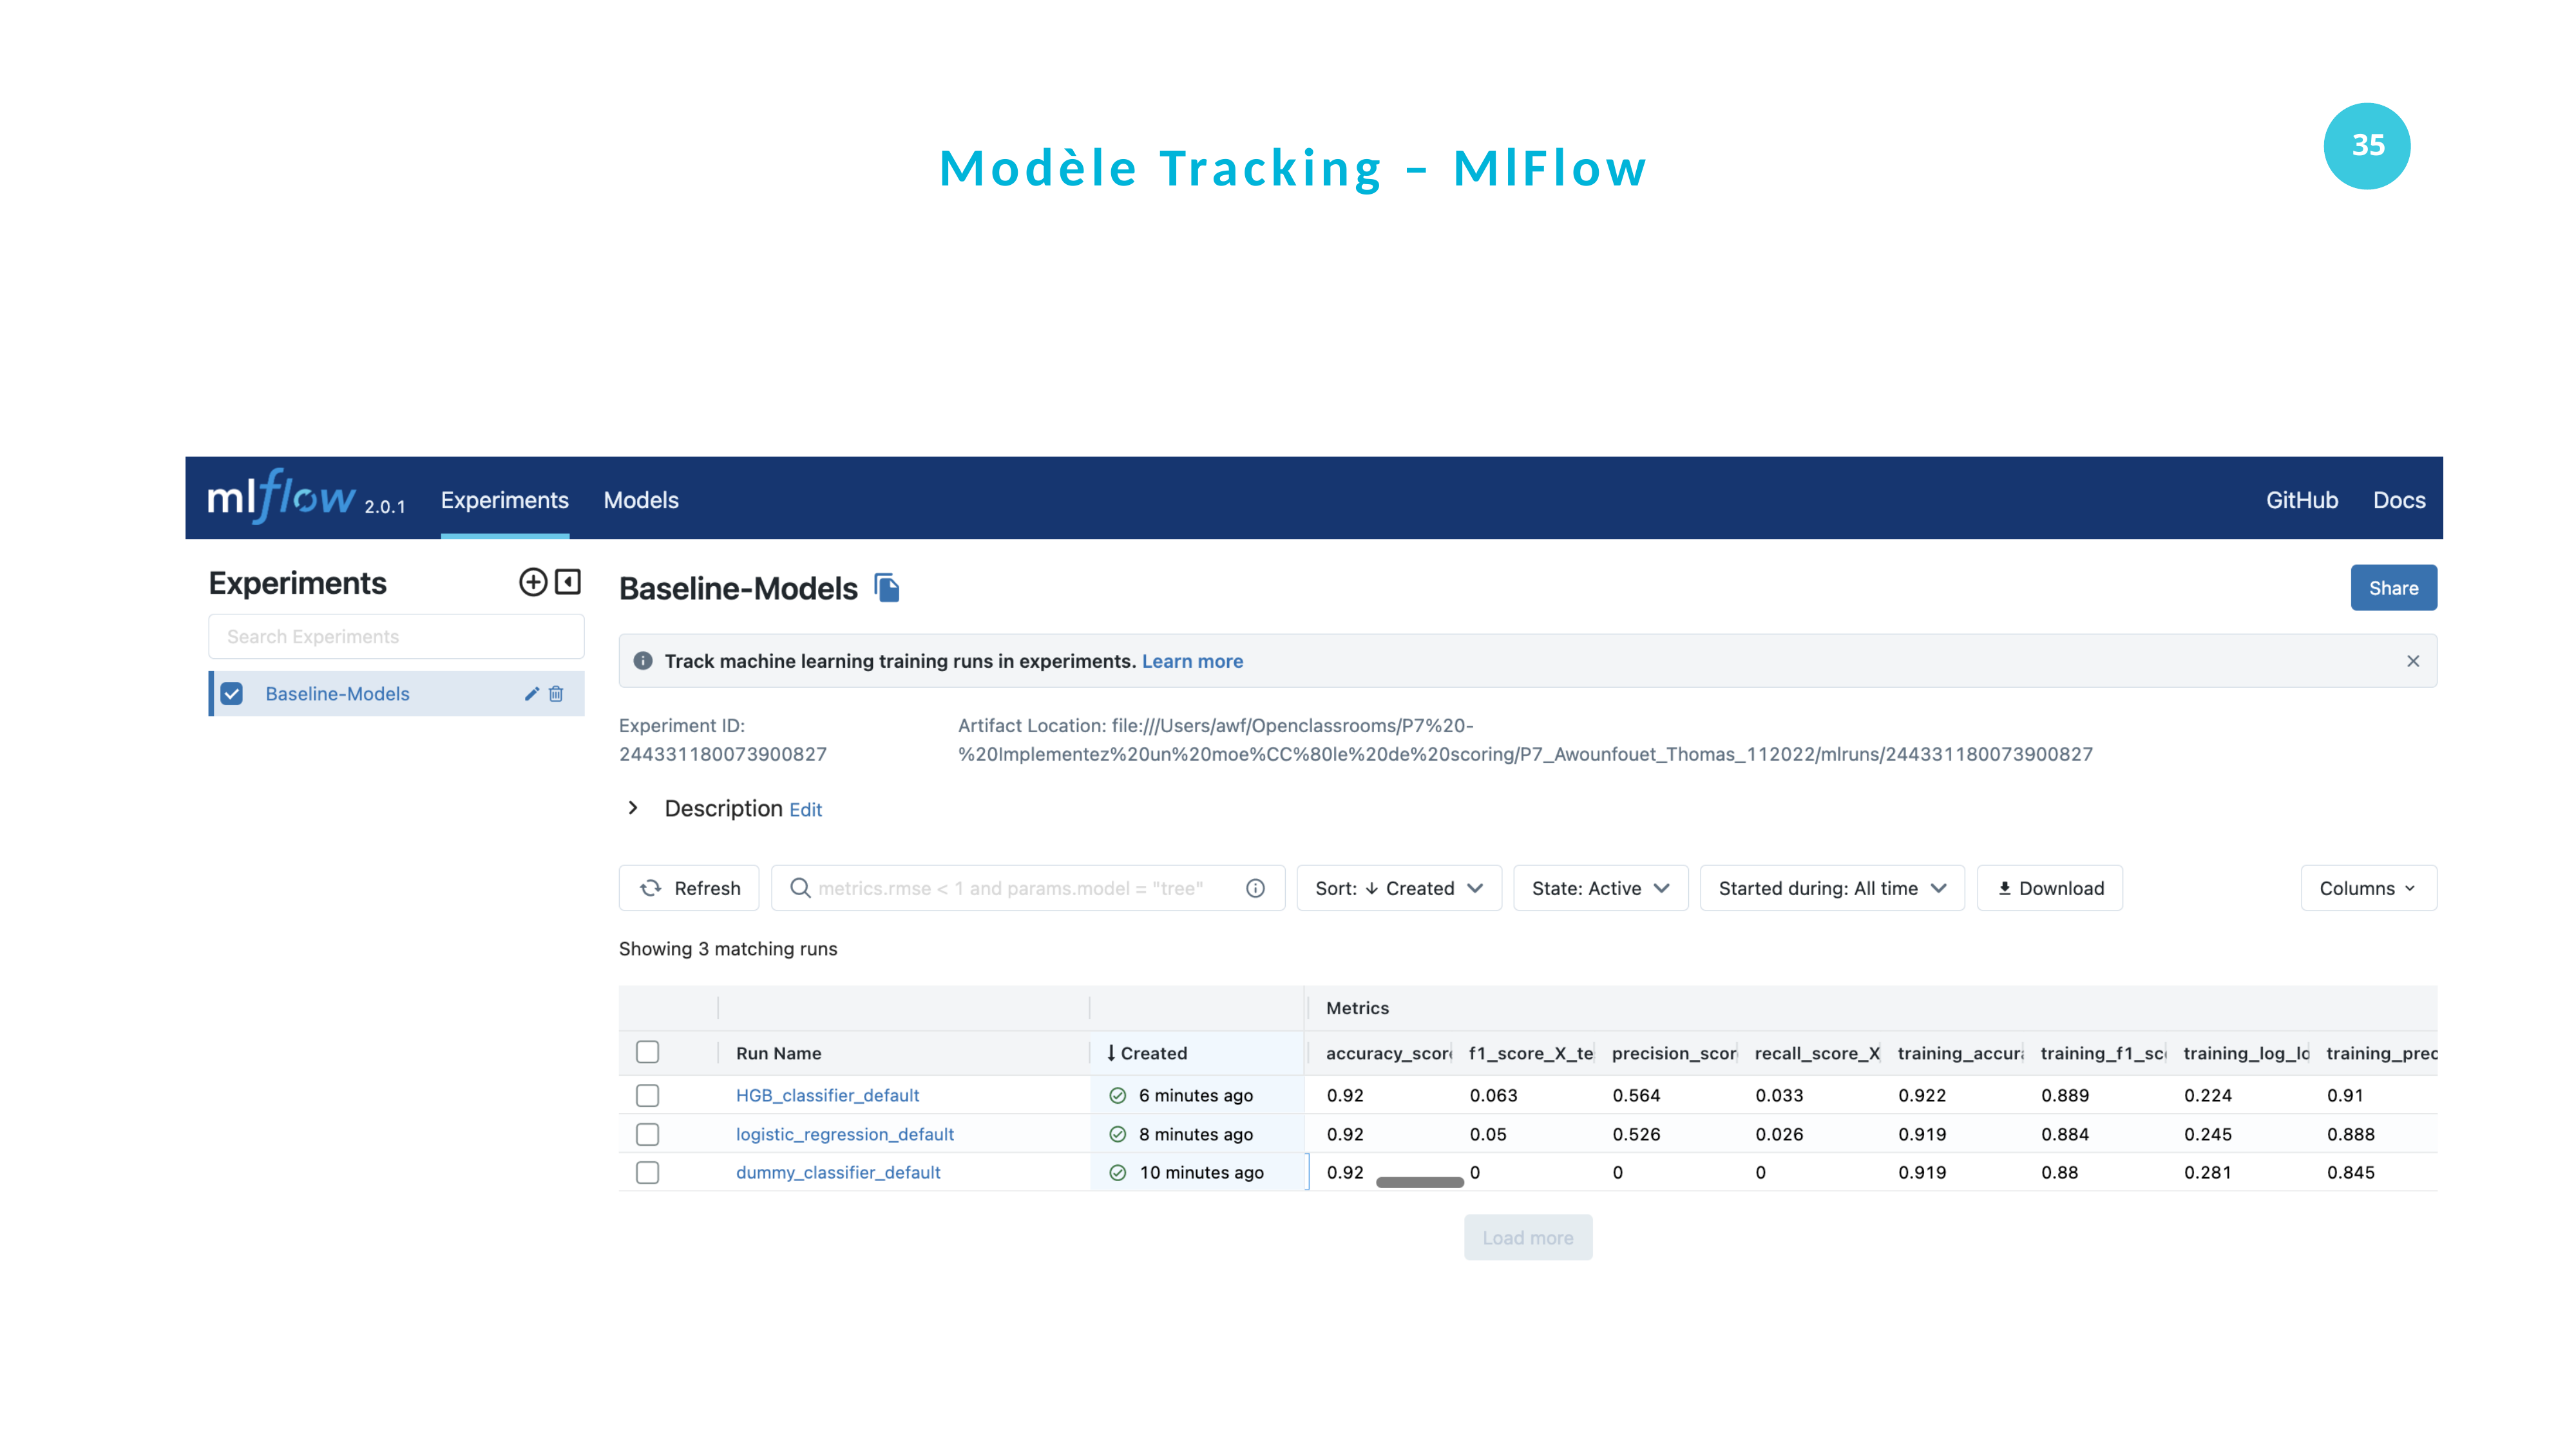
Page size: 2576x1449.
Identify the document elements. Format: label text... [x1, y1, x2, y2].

picture [186, 457, 2443, 1270]
text_box Modèle Tracking – MlFlow [928, 132, 1647, 197]
